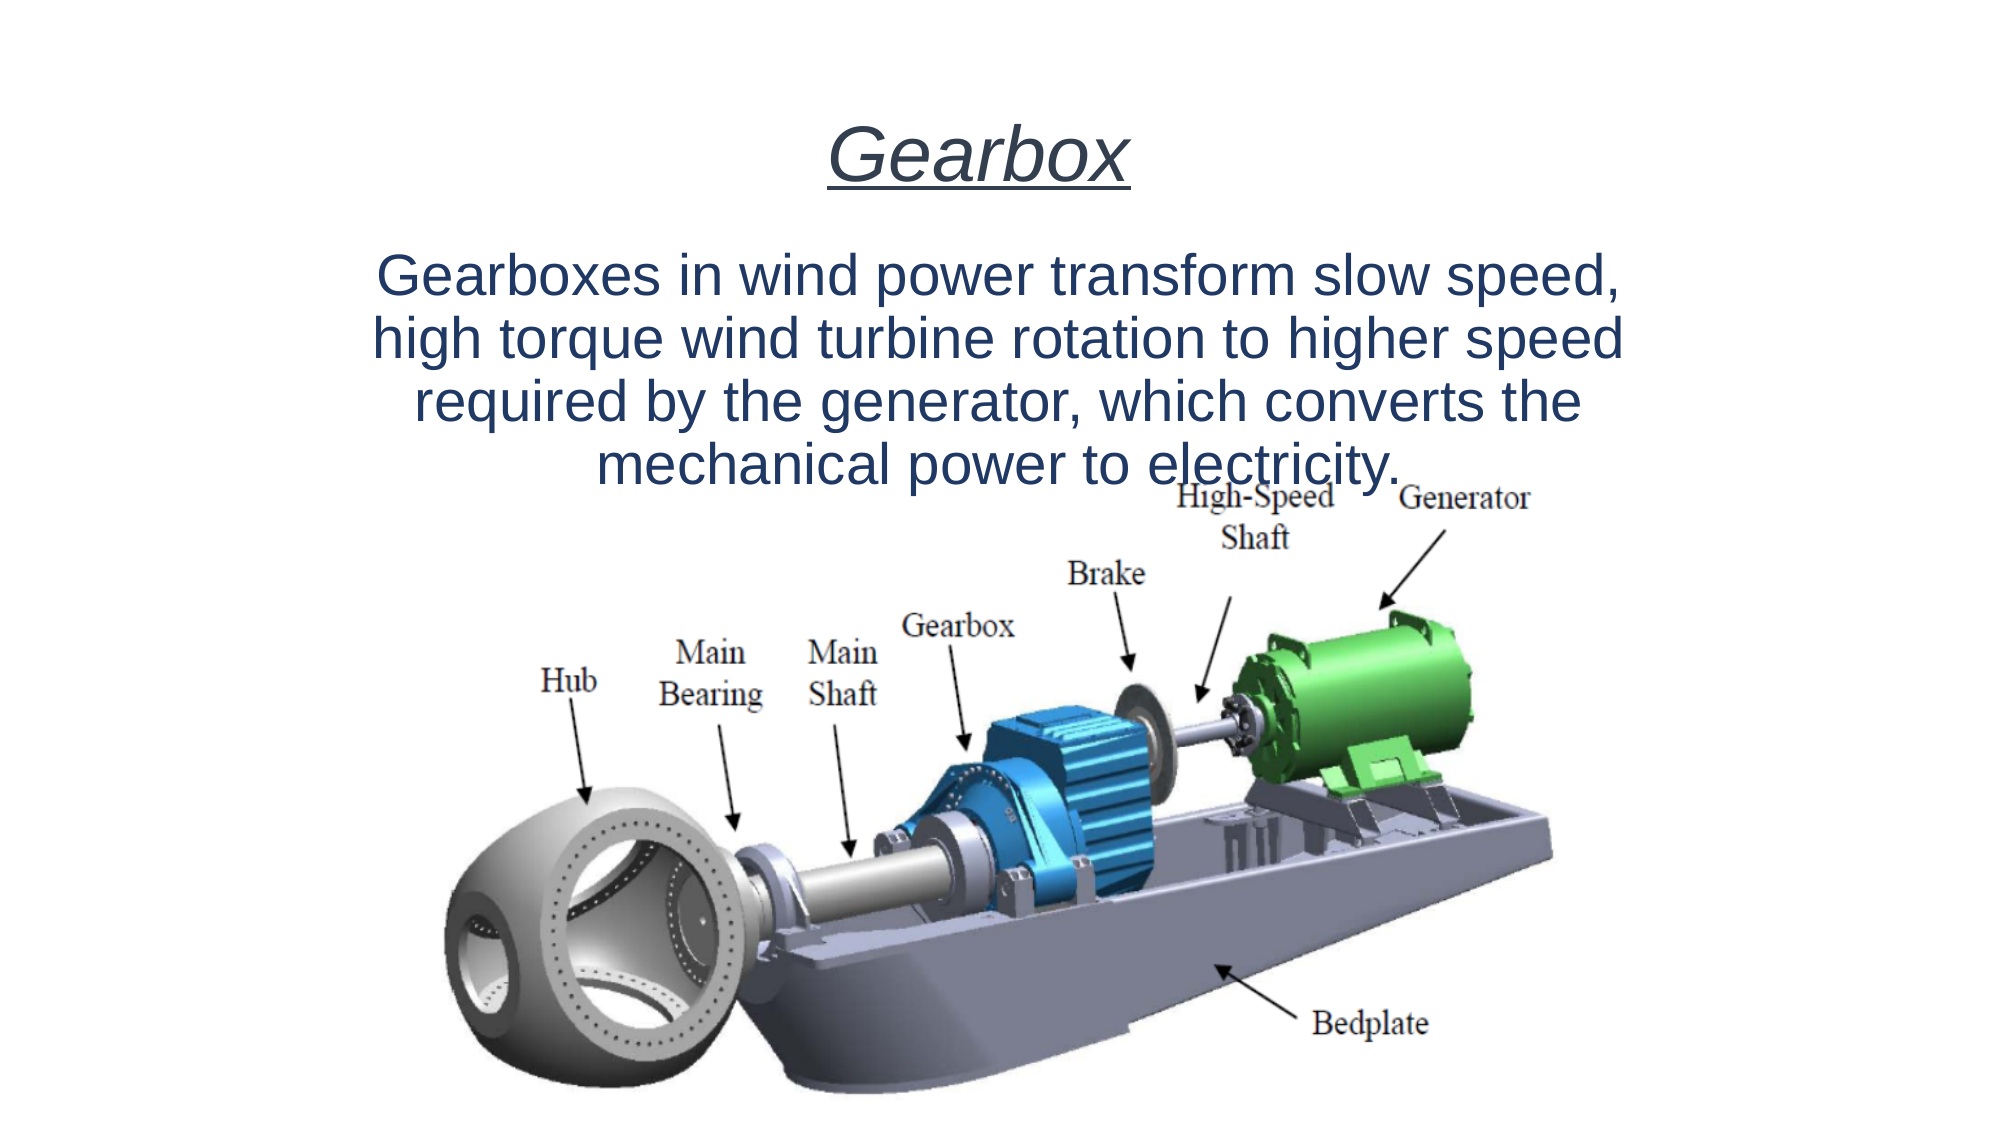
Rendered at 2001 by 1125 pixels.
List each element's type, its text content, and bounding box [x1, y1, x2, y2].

list Gearboxes in wind power transform slow speed, high torque wind turbine rotation to higher speed required by the generator, which converts the mechanical power to electricity. [324, 237, 1675, 588]
picture [434, 474, 1565, 1102]
title Gearbox [812, 75, 1188, 237]
